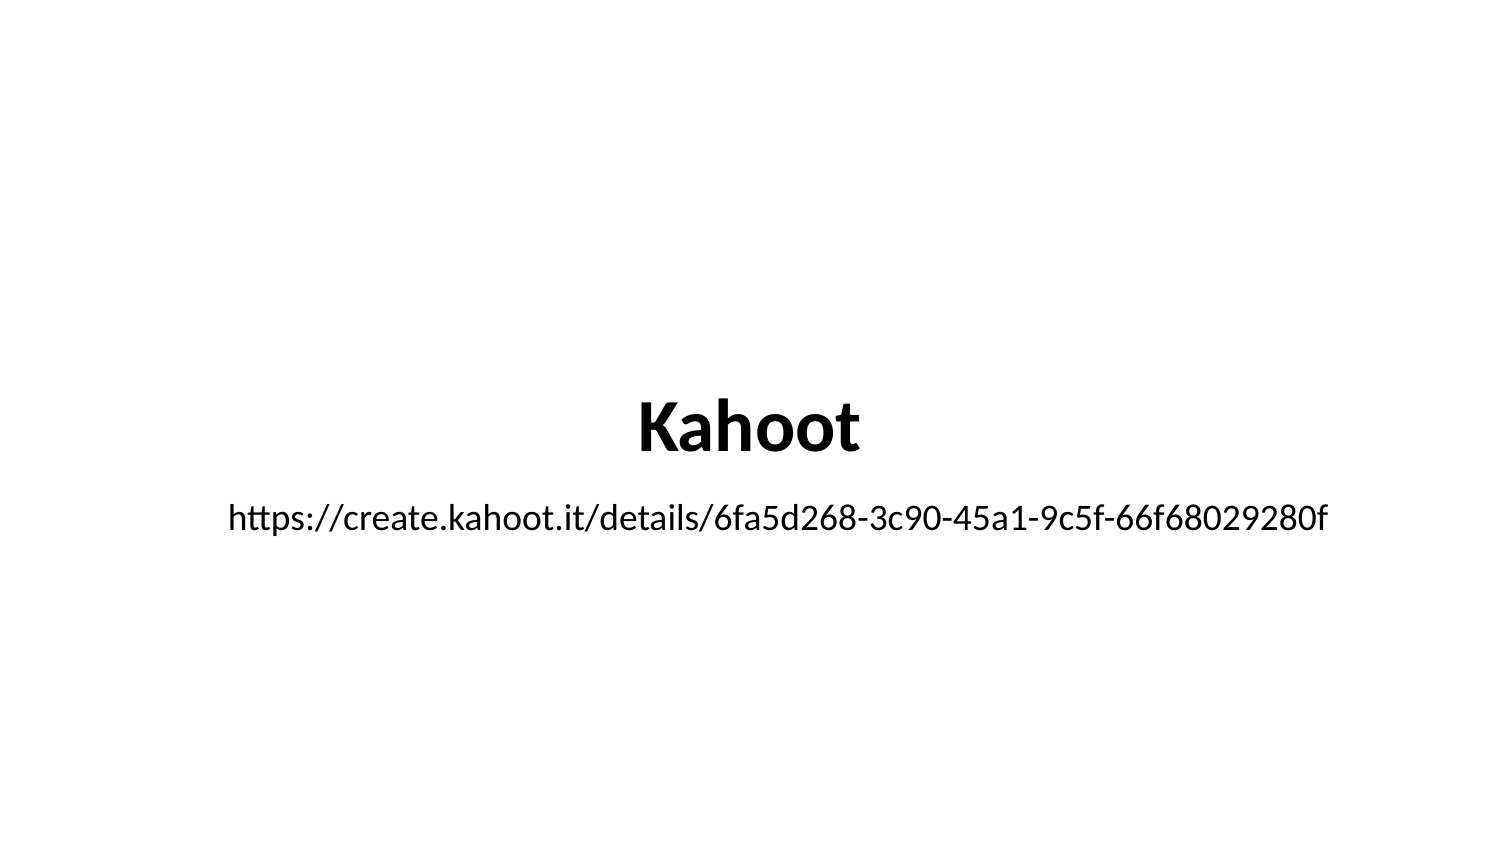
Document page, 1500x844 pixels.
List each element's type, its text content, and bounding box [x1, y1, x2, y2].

text_box https://create.kahoot.it/details/6fa5d268-3c90-45a1-9c5f-66f68029280f [213, 485, 1344, 545]
title Kahoot [51, 352, 1449, 491]
